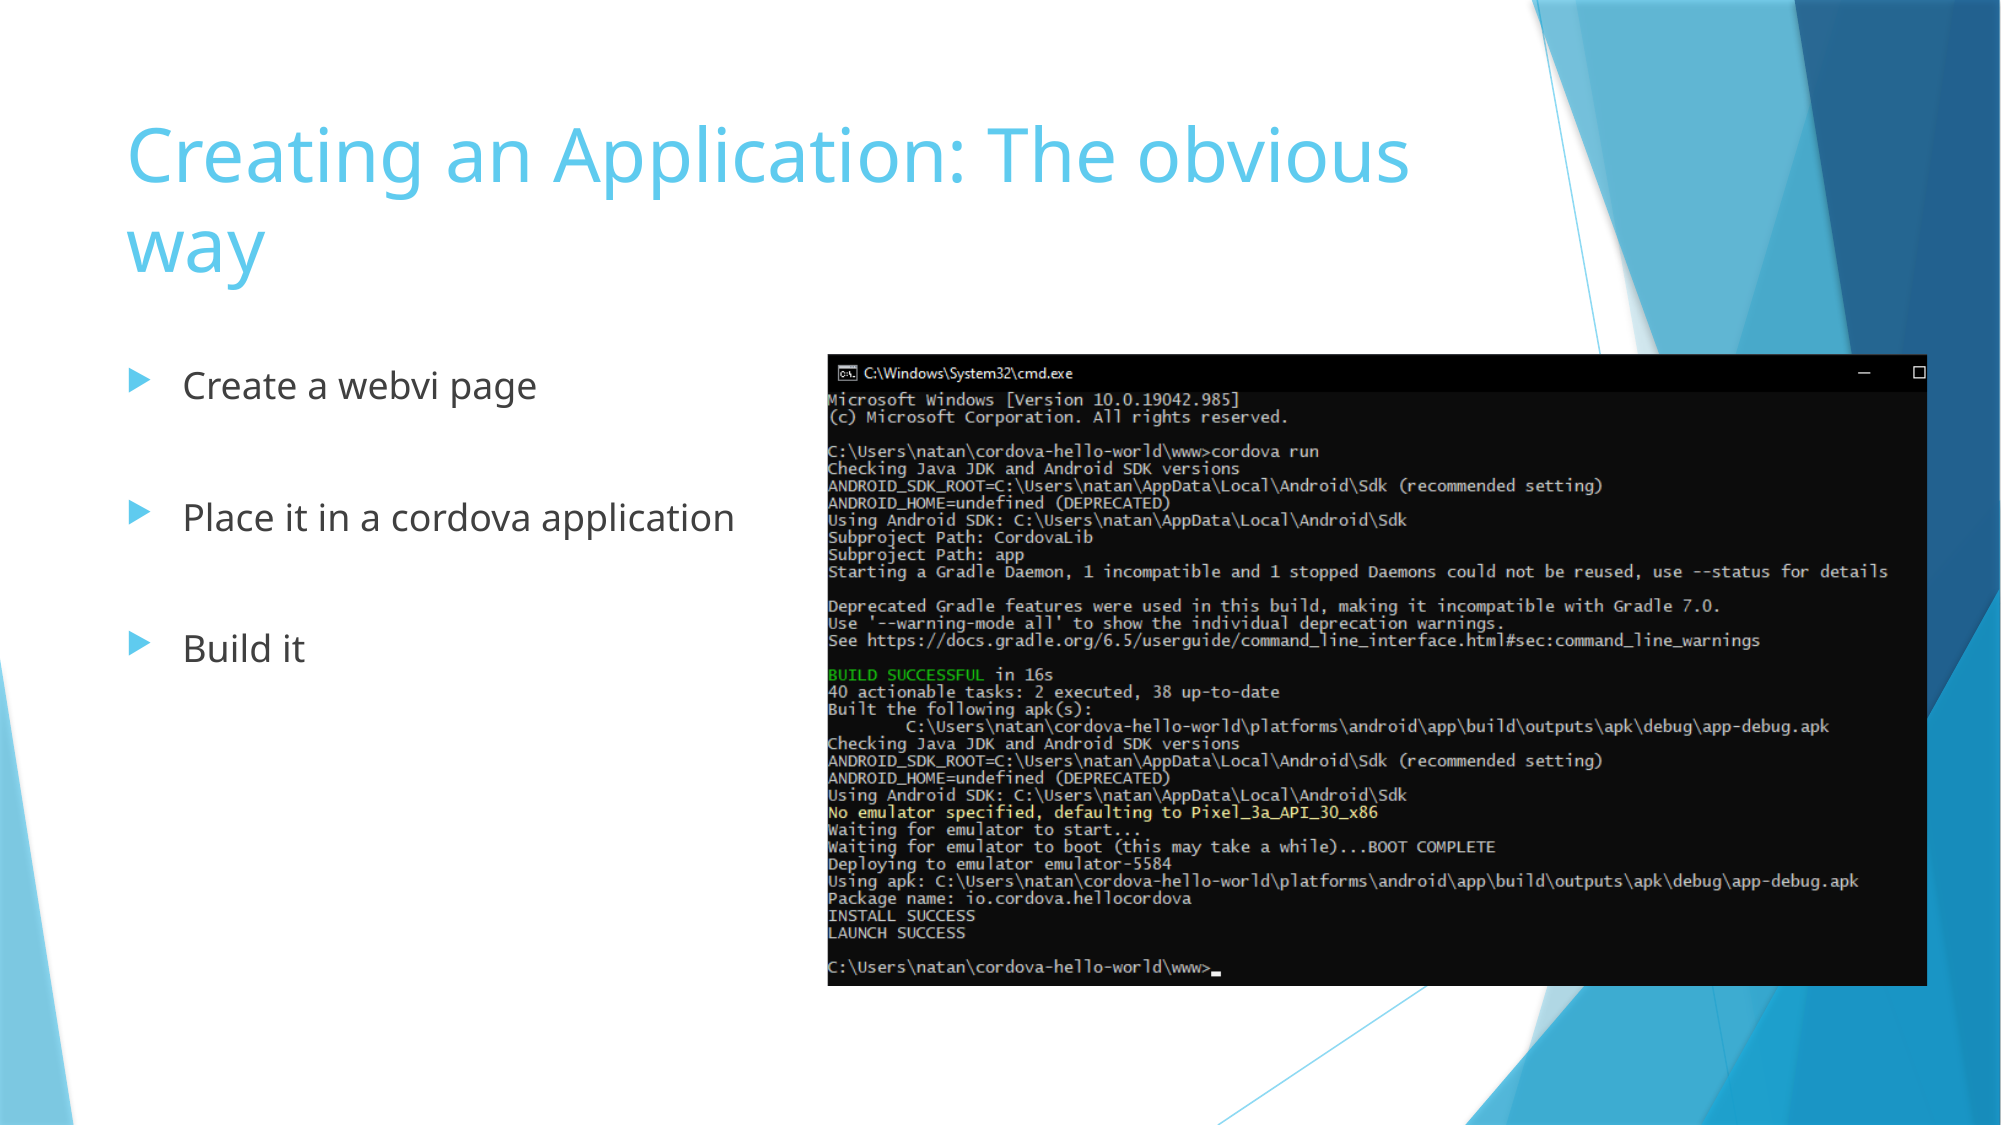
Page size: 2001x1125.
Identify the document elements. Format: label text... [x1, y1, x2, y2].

picture [827, 353, 1928, 987]
list Create a webvi page Place it in a cordova application Build it [111, 354, 826, 992]
title Creating an Application: The obvious way [111, 99, 1545, 317]
